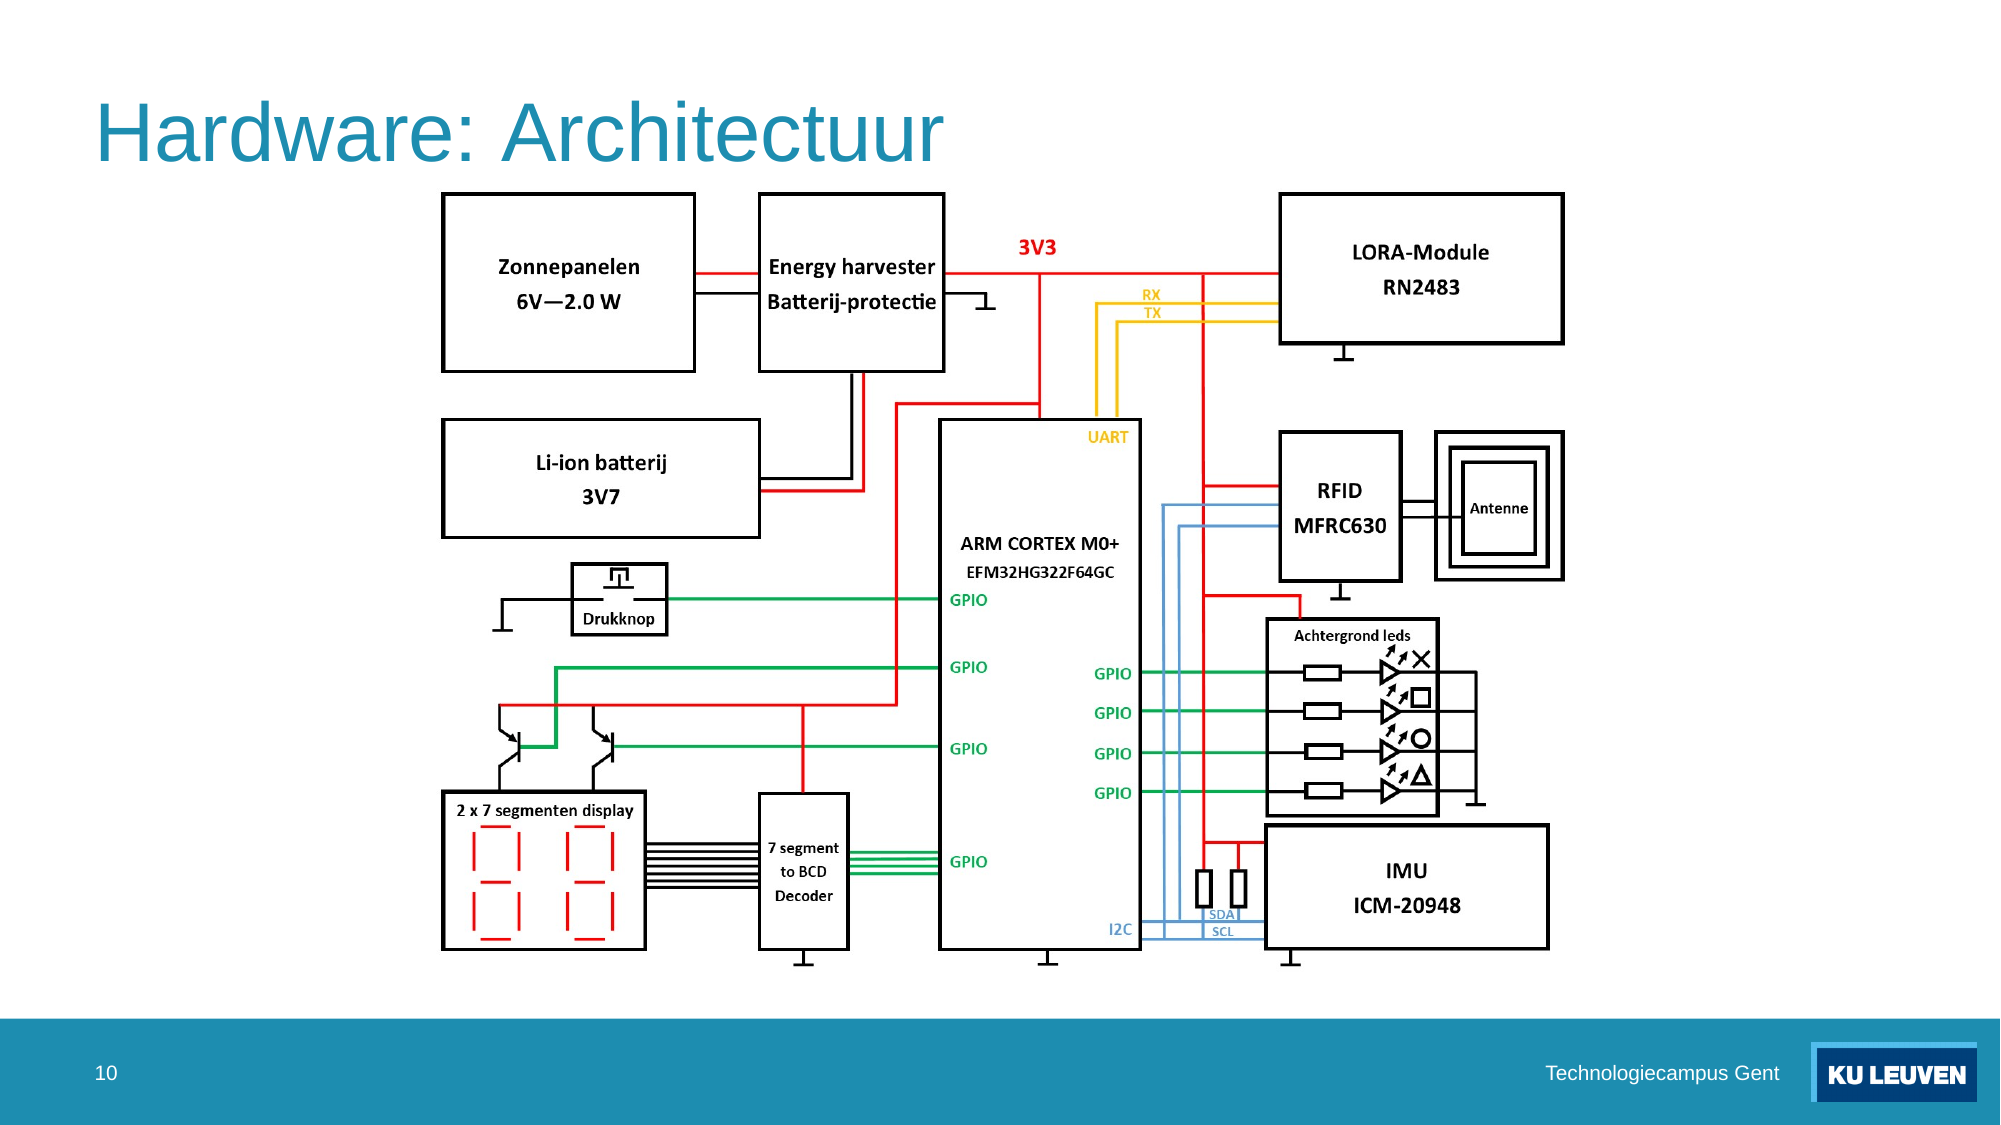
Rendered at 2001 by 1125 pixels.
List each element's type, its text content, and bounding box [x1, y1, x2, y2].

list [373, 119, 1626, 1006]
slide_number 10 [94, 1018, 201, 1125]
title Hardware: Architectuur [94, 33, 1906, 223]
footer Technologiecampus Gent [989, 1018, 1809, 1125]
picture [1811, 1042, 1977, 1102]
